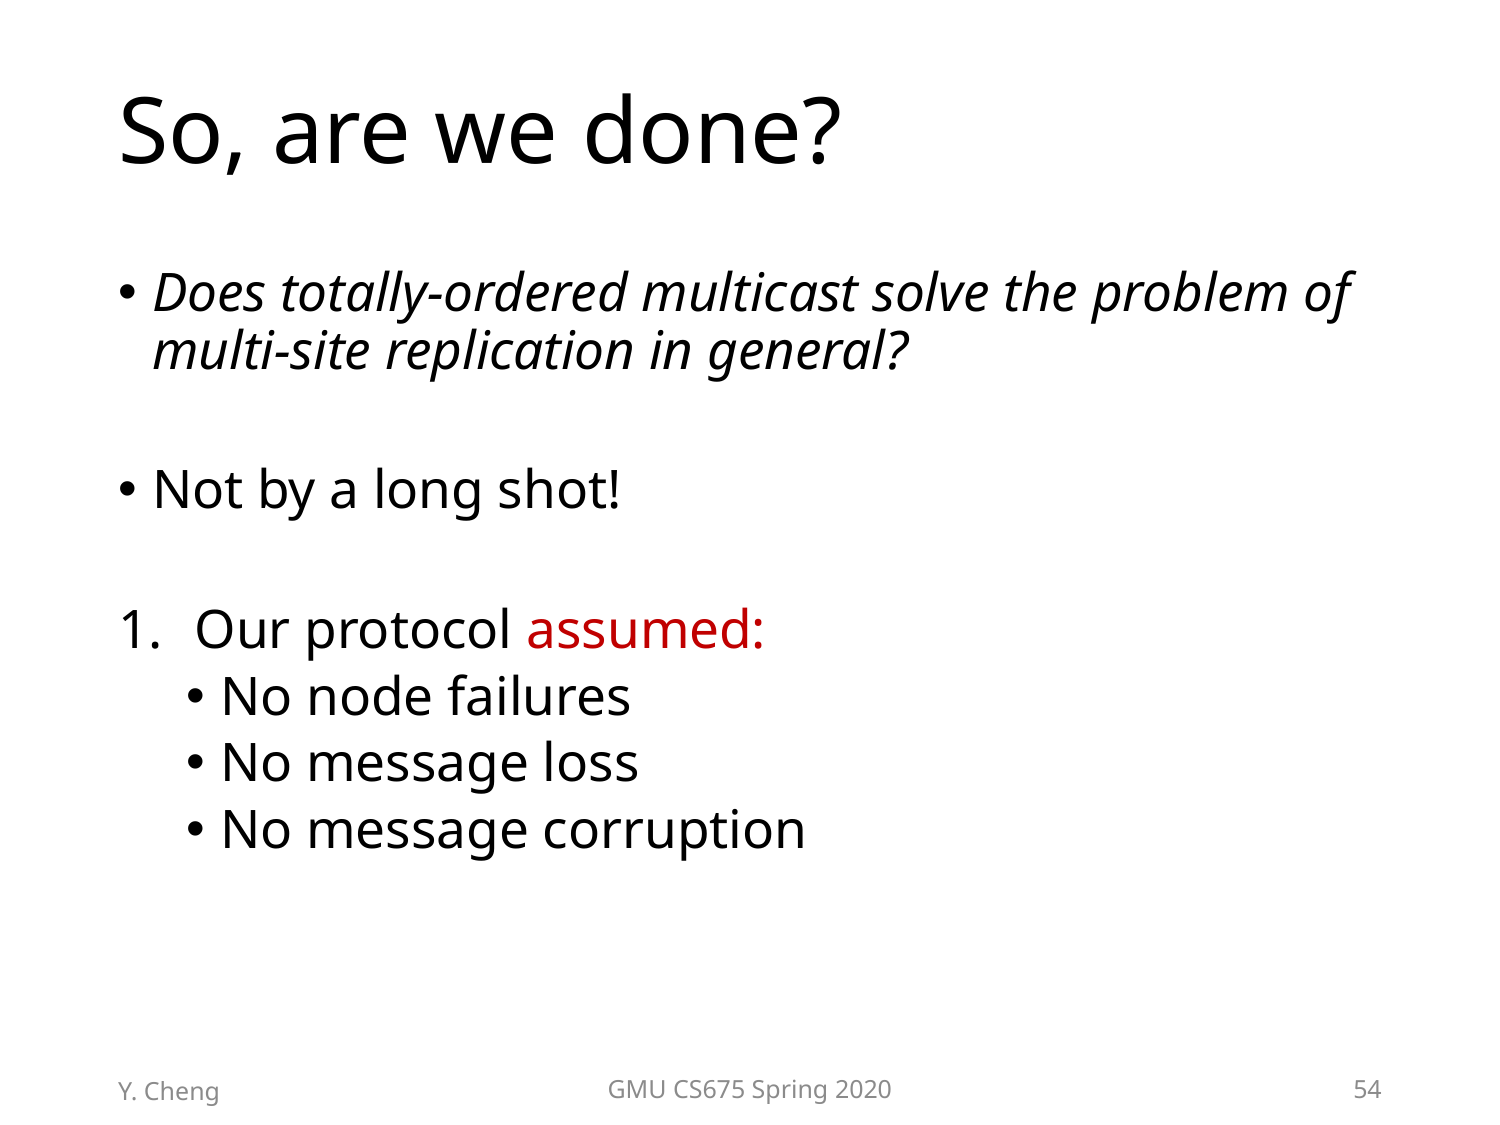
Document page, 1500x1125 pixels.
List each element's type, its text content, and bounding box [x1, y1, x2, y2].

footer GMU CS675 Spring 2020 [496, 1060, 1004, 1121]
slide_number Y. Cheng [103, 1060, 441, 1121]
title So, are we done? [103, 25, 1397, 243]
list Does totally-ordered multicast solve the problem of multi-site replication in general? Not by a long shot! Our protocol assumed: No node failures No message loss No message corruption [103, 258, 1397, 873]
slide_number 54 [1059, 1060, 1397, 1121]
